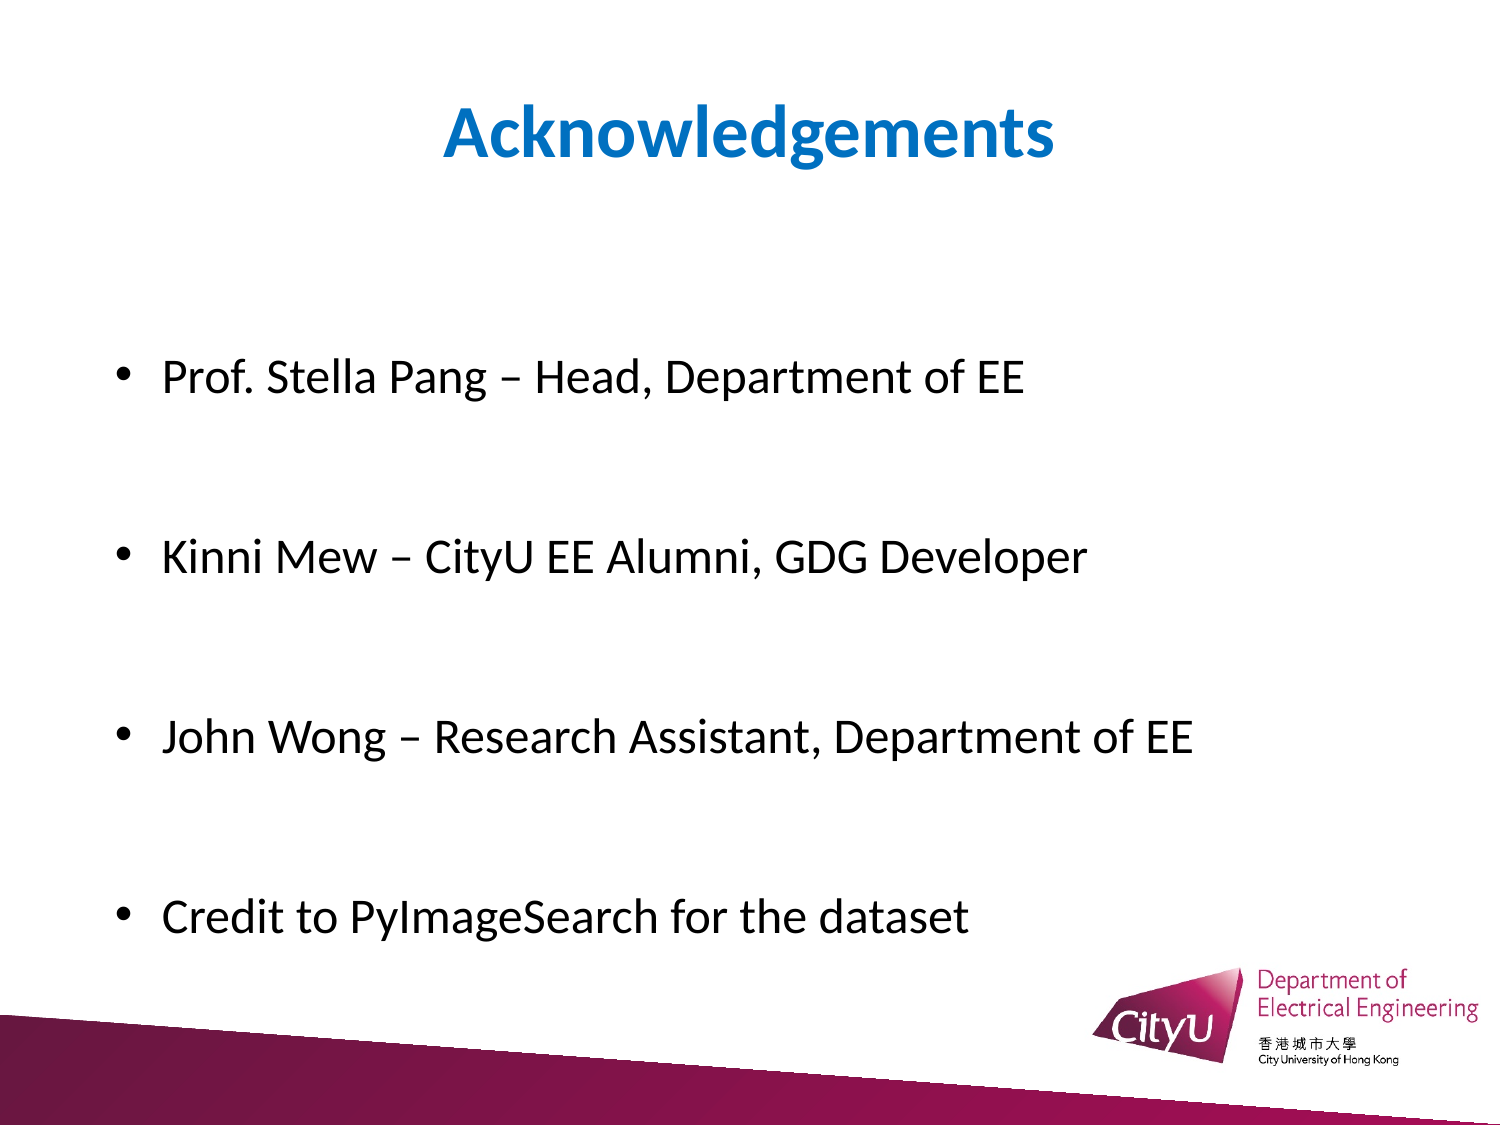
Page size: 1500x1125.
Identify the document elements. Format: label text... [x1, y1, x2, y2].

text_box Acknowledgements [41, 66, 1459, 189]
text_box Prof. Stella Pang – Head, Department of EE Kinni Mew – CityU EE Alumni, GDG Developer John Wong – Research Assistant, Department of EE Credit to PyImageSearch for the dataset [100, 216, 1424, 951]
picture [1080, 952, 1481, 1073]
